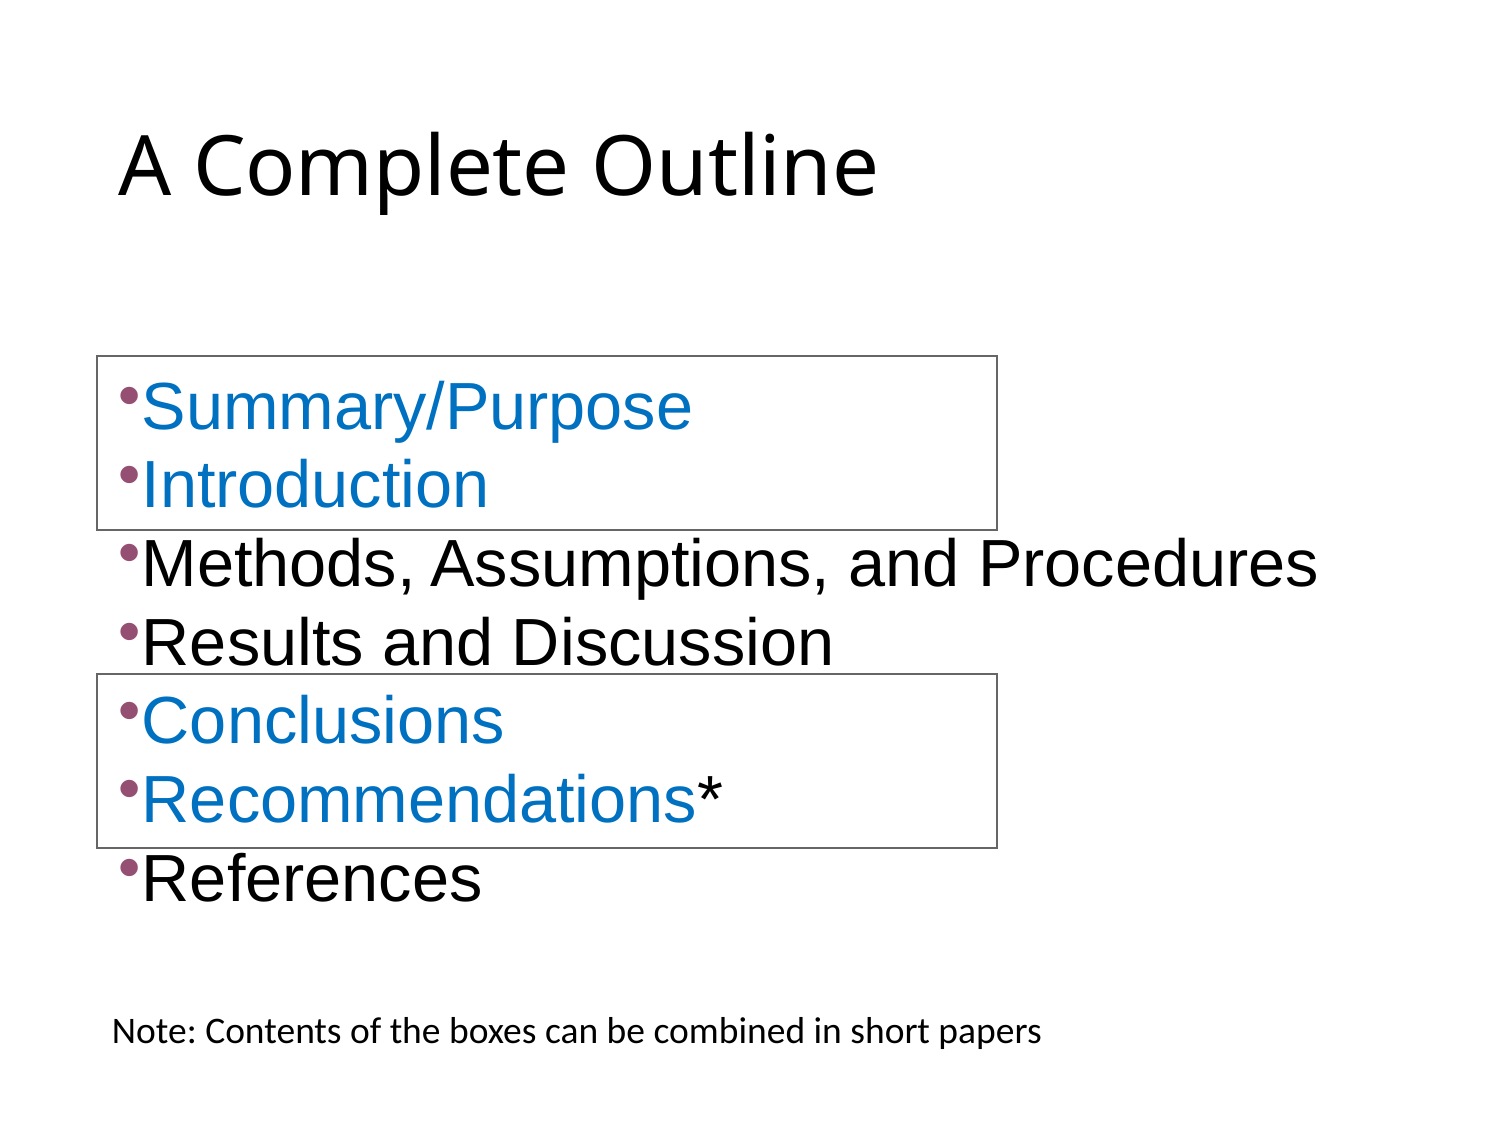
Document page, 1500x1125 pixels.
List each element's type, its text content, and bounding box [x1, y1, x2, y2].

title A Complete Outline [103, 59, 1397, 278]
text_box [96, 355, 998, 531]
text_box [96, 673, 998, 849]
list Summary/Purpose Introduction Methods, Assumptions, and Procedures Results and Discussion Conclusions Recommendations* References [103, 364, 1397, 961]
text_box Note: Contents of the boxes can be combined in short papers [97, 998, 1119, 1059]
